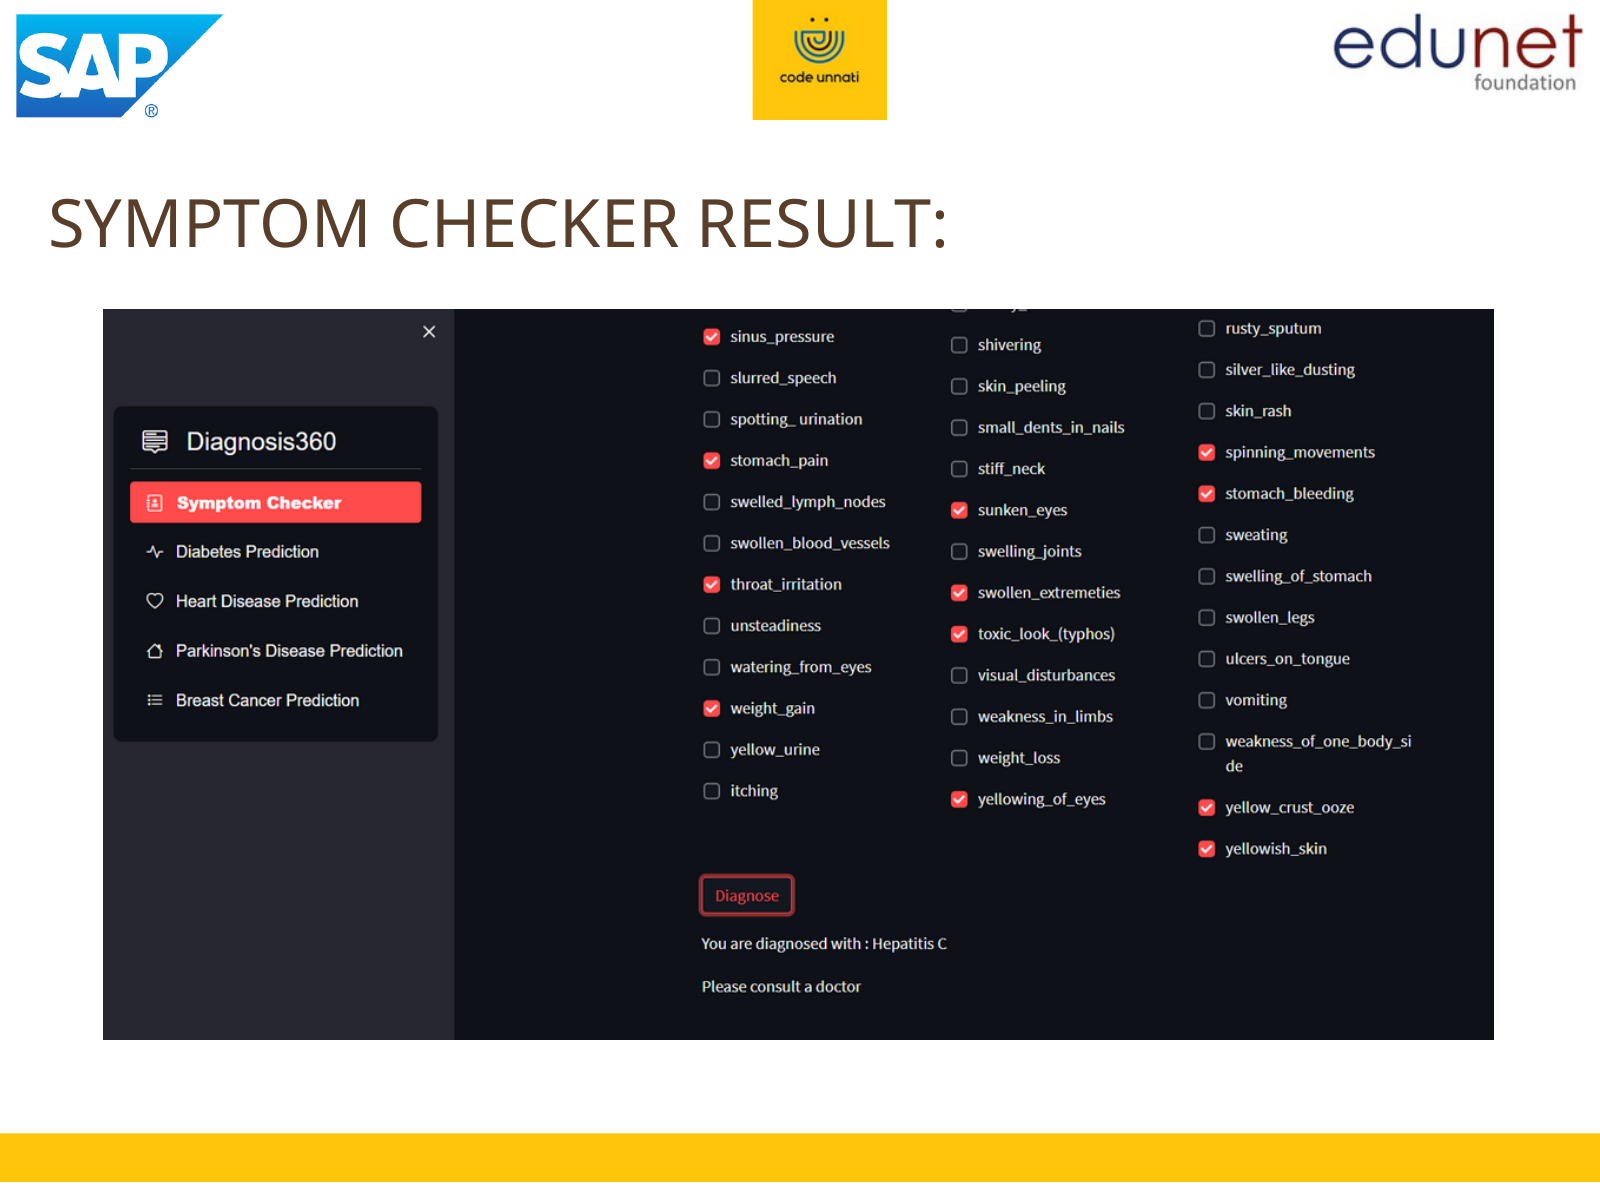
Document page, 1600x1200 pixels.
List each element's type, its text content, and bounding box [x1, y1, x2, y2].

text_box SYMPTOM CHECKER RESULT: [24, 167, 992, 262]
picture [1332, 12, 1585, 93]
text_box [0, 1133, 1600, 1183]
picture [103, 309, 1494, 1040]
picture [13, 11, 227, 120]
picture [752, 0, 888, 120]
